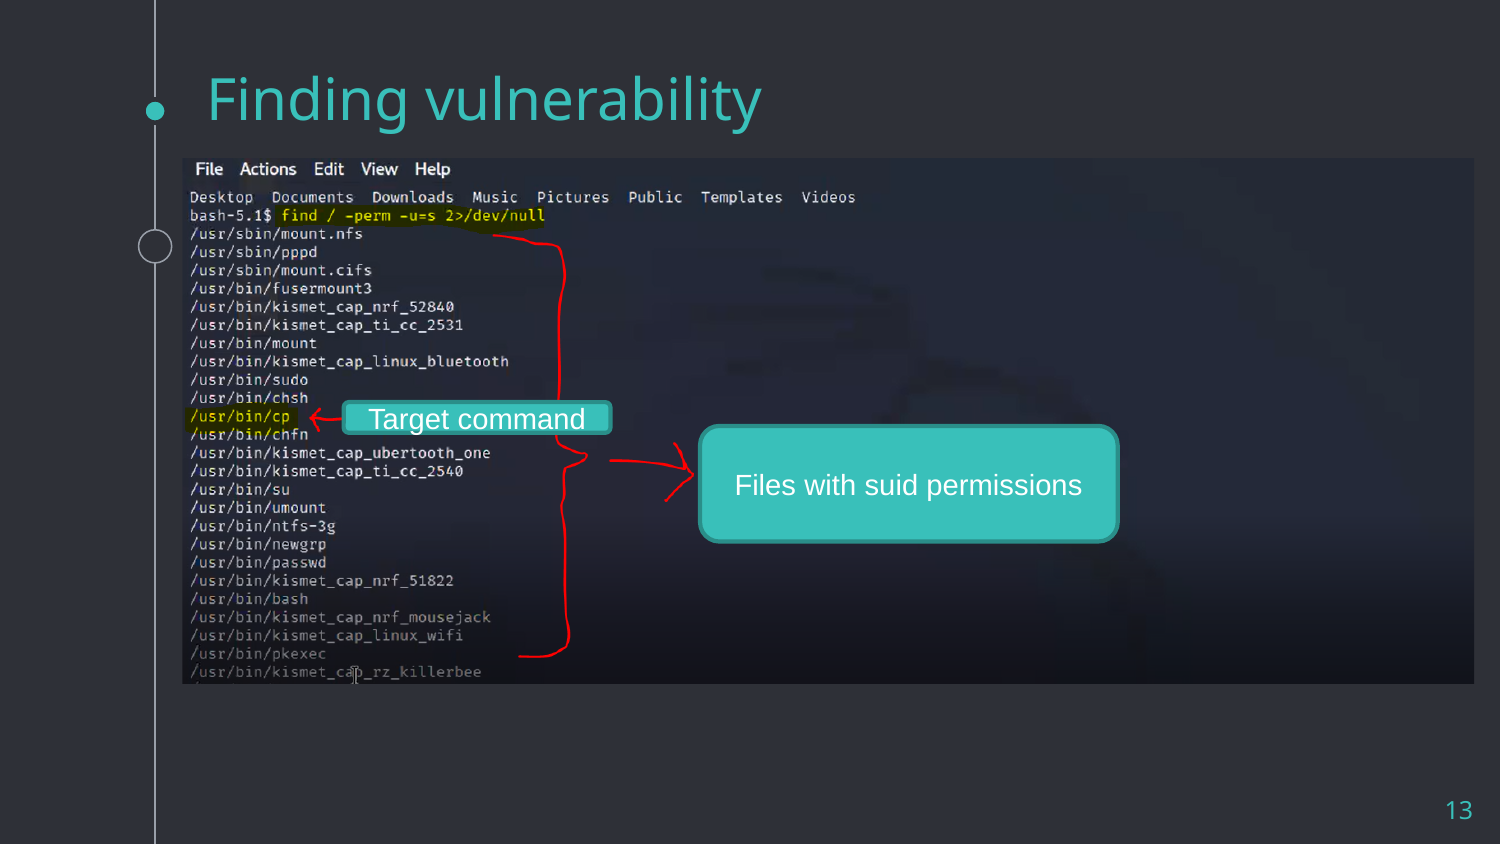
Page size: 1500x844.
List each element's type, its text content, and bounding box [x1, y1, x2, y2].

picture [182, 157, 1475, 684]
slide_number 13 [1398, 779, 1489, 832]
title Finding vulnerability [191, 90, 1317, 147]
